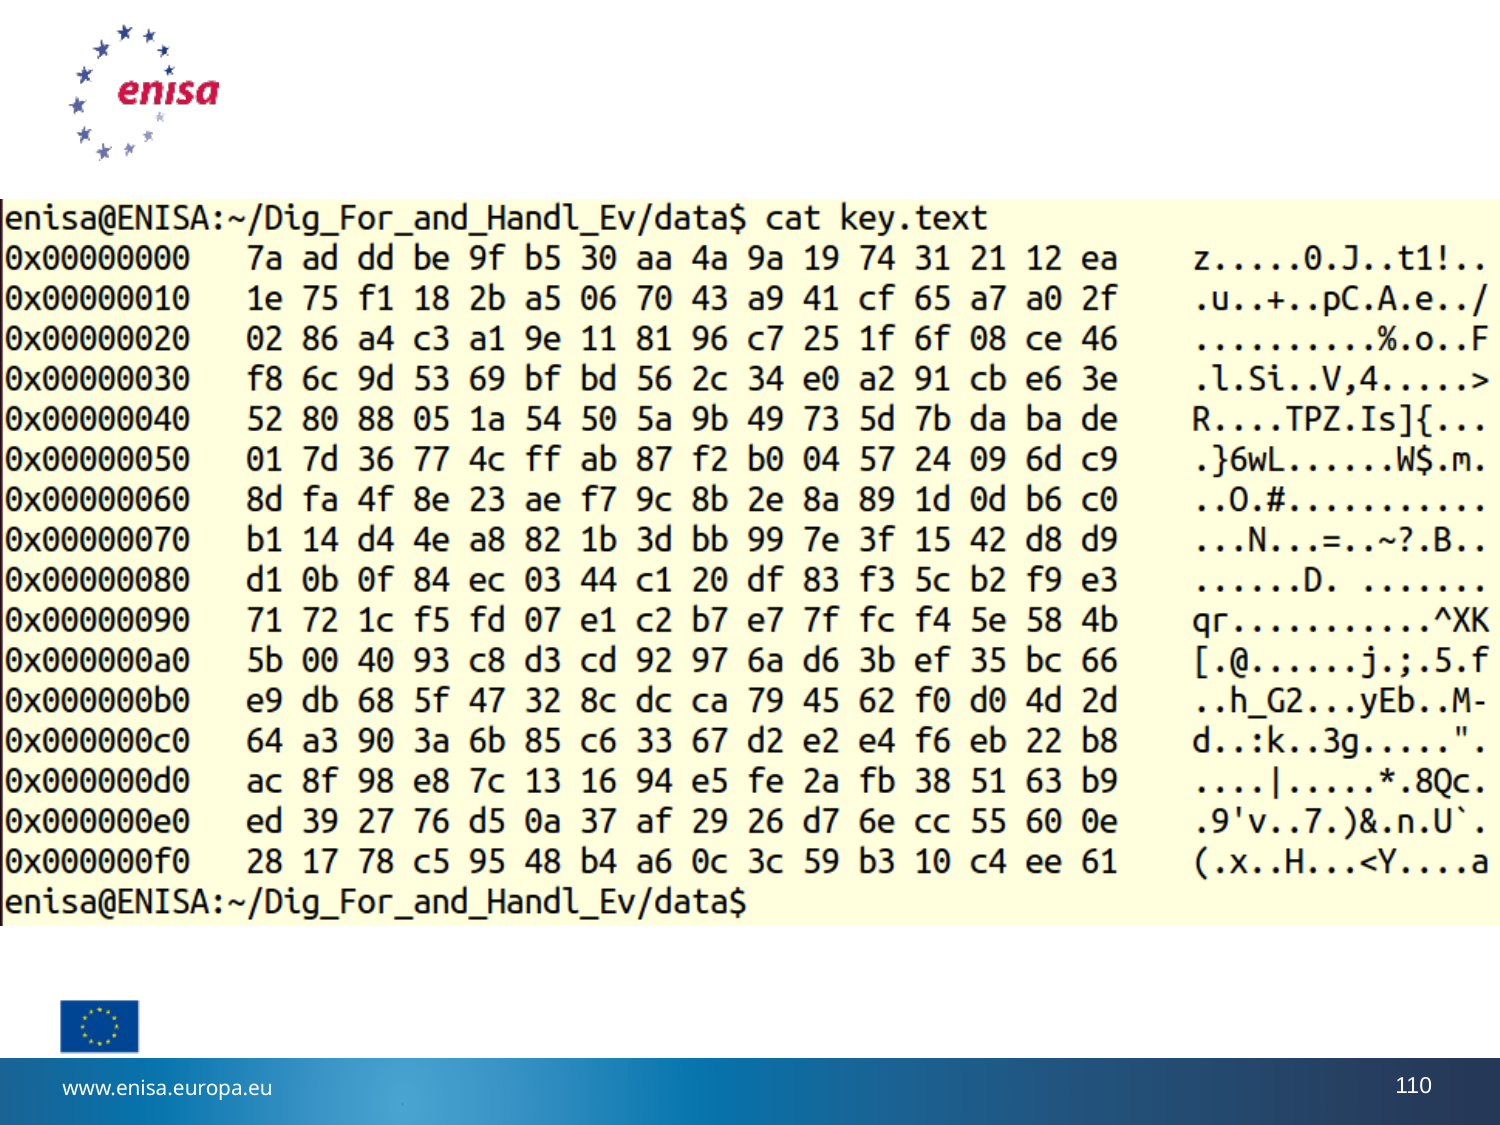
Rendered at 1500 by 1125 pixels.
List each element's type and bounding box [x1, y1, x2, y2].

picture [180, 1058, 667, 1125]
picture [59, 999, 140, 1054]
picture [724, 1058, 1500, 1125]
picture [68, 23, 219, 161]
picture [134, 1058, 140, 1125]
picture [0, 1058, 132, 1125]
picture [0, 198, 1500, 927]
picture [708, 1058, 713, 1125]
picture [142, 1058, 147, 1125]
picture [715, 1058, 721, 1125]
